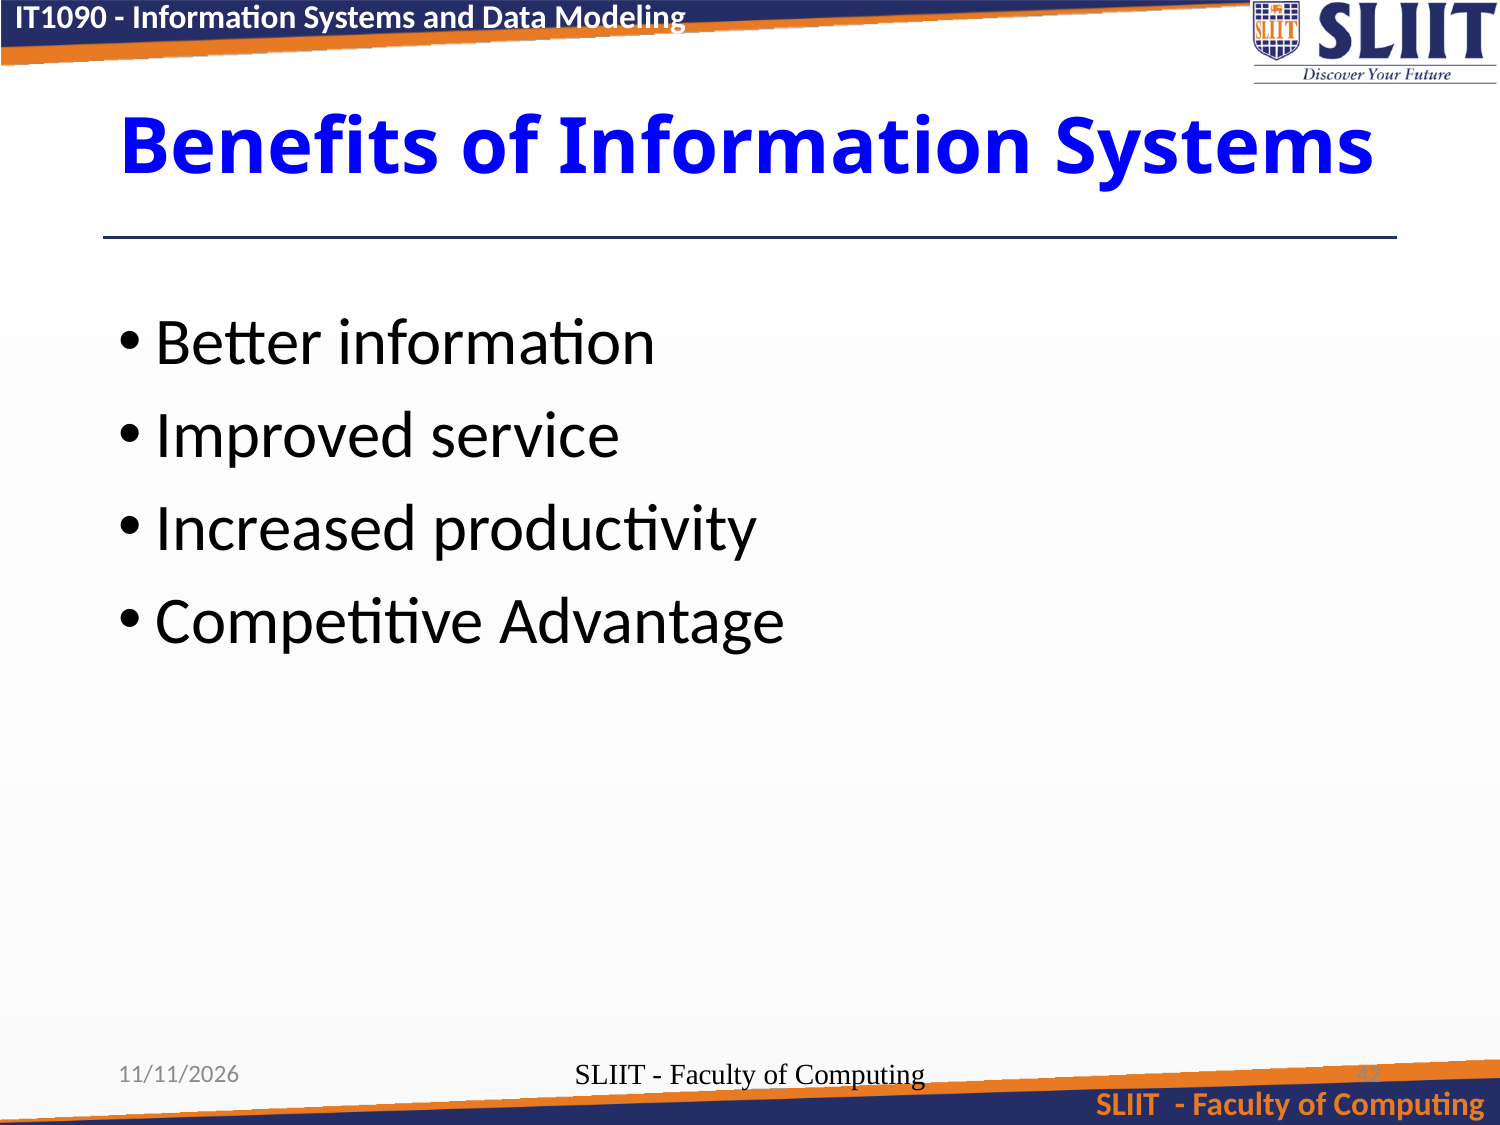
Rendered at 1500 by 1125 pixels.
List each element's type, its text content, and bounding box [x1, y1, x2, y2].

picture [1243, 1103, 1249, 1112]
picture [0, 1050, 1500, 1125]
list Better information Improved service Increased productivity Competitive Advantage [103, 299, 1397, 1014]
picture [1250, 0, 1500, 84]
picture [1356, 1103, 1364, 1112]
slide_number 42 [1059, 1042, 1397, 1103]
picture [2, 2, 1249, 75]
title Benefits of Information Systems [103, 59, 1397, 238]
footer SLIIT - Faculty of Computing [496, 1042, 1004, 1103]
picture [1302, 1103, 1310, 1112]
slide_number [103, 1042, 441, 1103]
